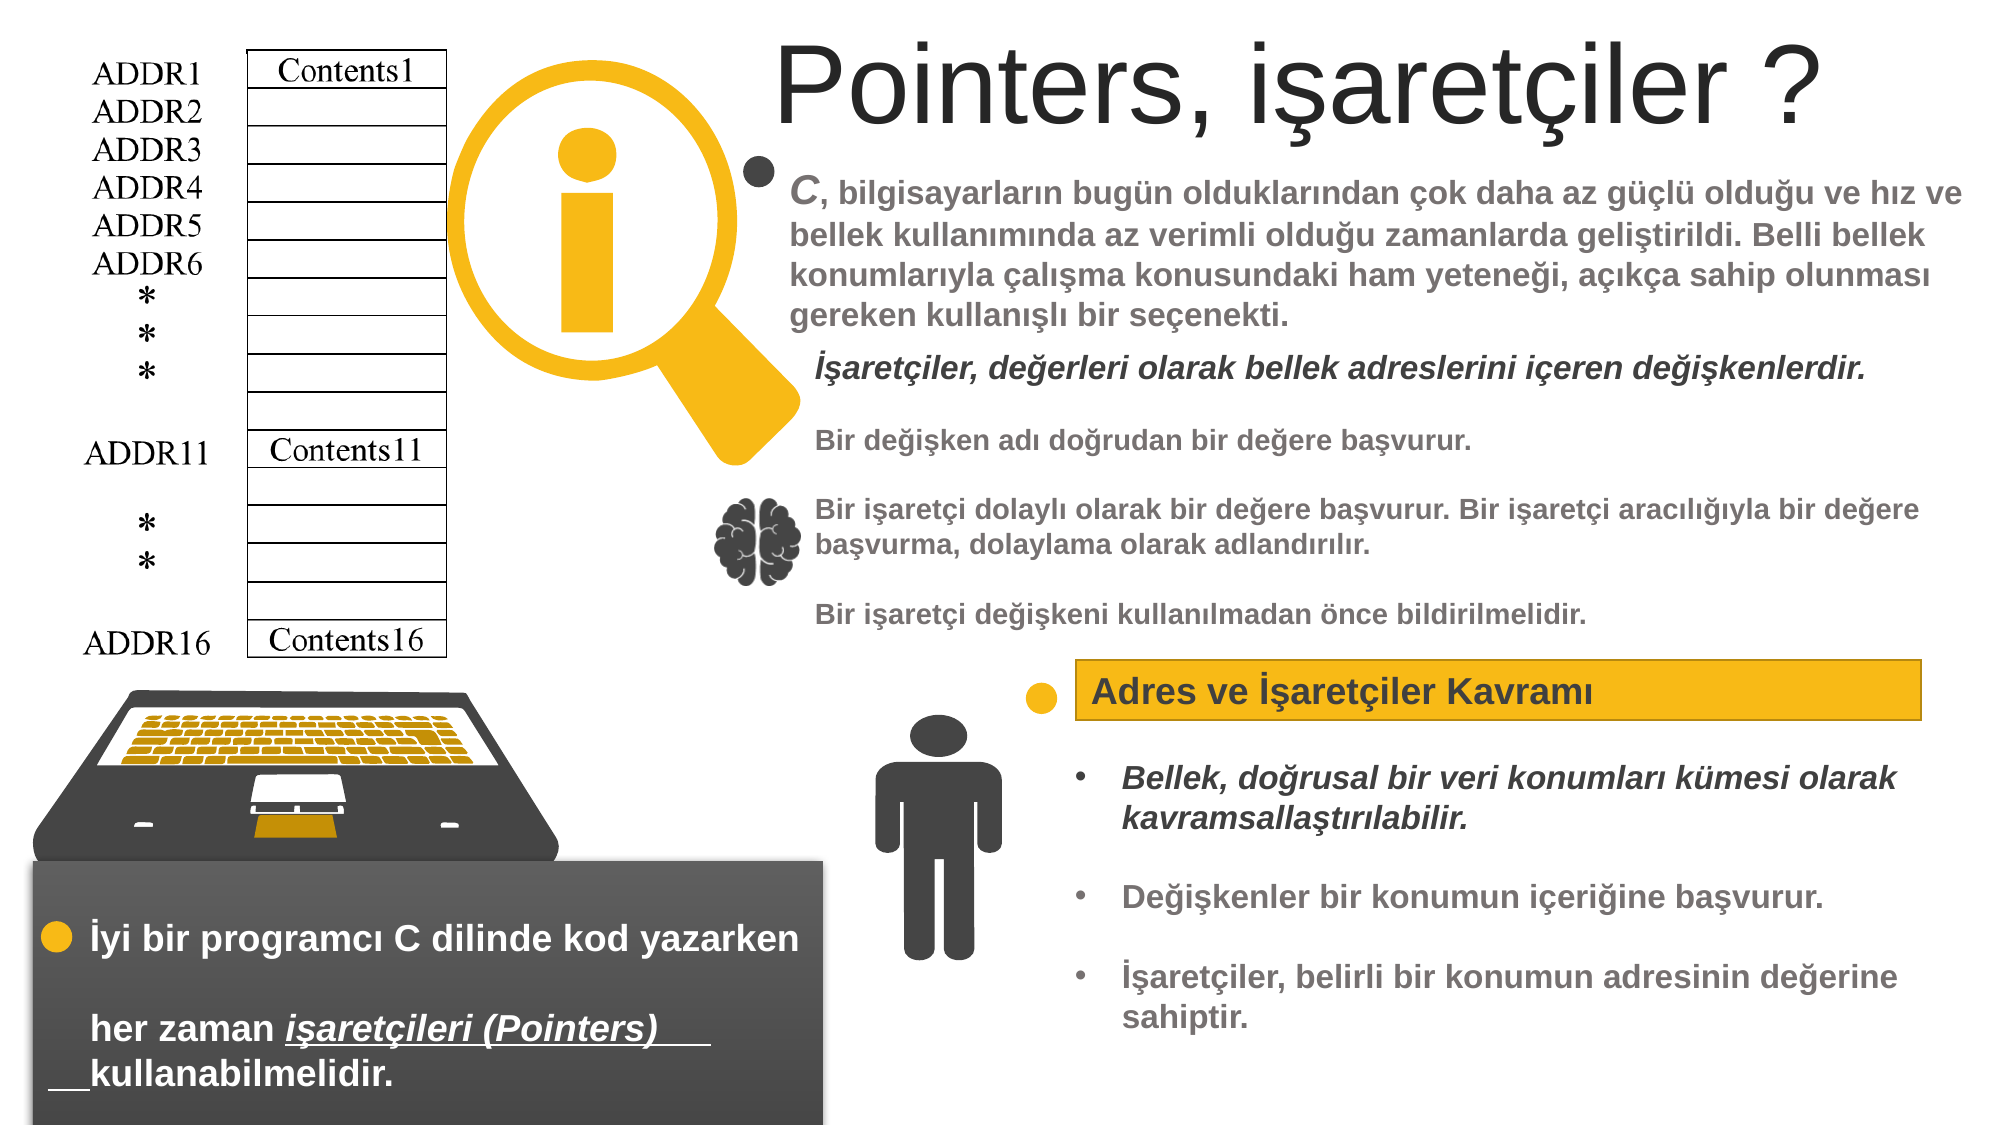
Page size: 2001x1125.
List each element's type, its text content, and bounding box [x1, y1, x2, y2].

text_box [141, 715, 200, 728]
text_box [558, 127, 617, 183]
text_box [1024, 681, 1059, 716]
text_box Adres ve İşaretçiler Kavramı [1075, 659, 1922, 721]
text_box İyi bir programcı C dilinde kod yazarken her zaman işaretçileri (Pointers) kullanabilmelidir. [32, 861, 823, 1125]
text_box [325, 715, 342, 721]
text_box [430, 716, 448, 721]
text_box [447, 60, 800, 466]
text_box İşaretçiler, değerleri olarak bellek adreslerini içeren değişkenlerdir. Bir değişken adı doğrudan bir değere başvurur. Bir işaretçi dolaylı olarak bir değere başvurur. Bir işaretçi aracılığıyla bir değere başvurma, dolaylama olarak adlandırılır. Bir işaretçi değişkeni kullanılmadan önce bildirilmelidir. [800, 338, 1988, 639]
text_box [259, 715, 324, 728]
text_box C, bilgisayarların bugün olduklarından çok daha az güçlü olduğu ve hız ve bellek kullanımında az verimli olduğu zamanlarda geliştirildi. Belli bellek konumlarıyla çalışma konusundaki ham yeteneği, açıkça sahip olunması gereken kullanışlı bir seçenekti. [774, 155, 1987, 341]
text_box [121, 722, 474, 765]
text_box [742, 154, 774, 189]
text_box [254, 814, 338, 838]
text_box [343, 715, 359, 721]
text_box [200, 715, 219, 728]
text_box [32, 690, 559, 857]
text_box Bellek, doğrusal bir veri konumları kümesi olarak kavramsallaştırılabilir. Değişkenler bir konumun içeriğine başvurur. İşaretçiler, belirli bir konumun adresinin değerine sahiptir. [1060, 748, 1985, 1118]
picture [47, 37, 447, 683]
picture [714, 498, 801, 586]
text_box [217, 715, 271, 728]
text_box [561, 192, 613, 333]
list Pointers, işaretçiler ? [613, 27, 1982, 147]
text_box [874, 760, 1003, 962]
text_box [39, 920, 74, 954]
text_box [360, 715, 377, 721]
text_box [908, 713, 969, 759]
text_box [378, 715, 430, 721]
